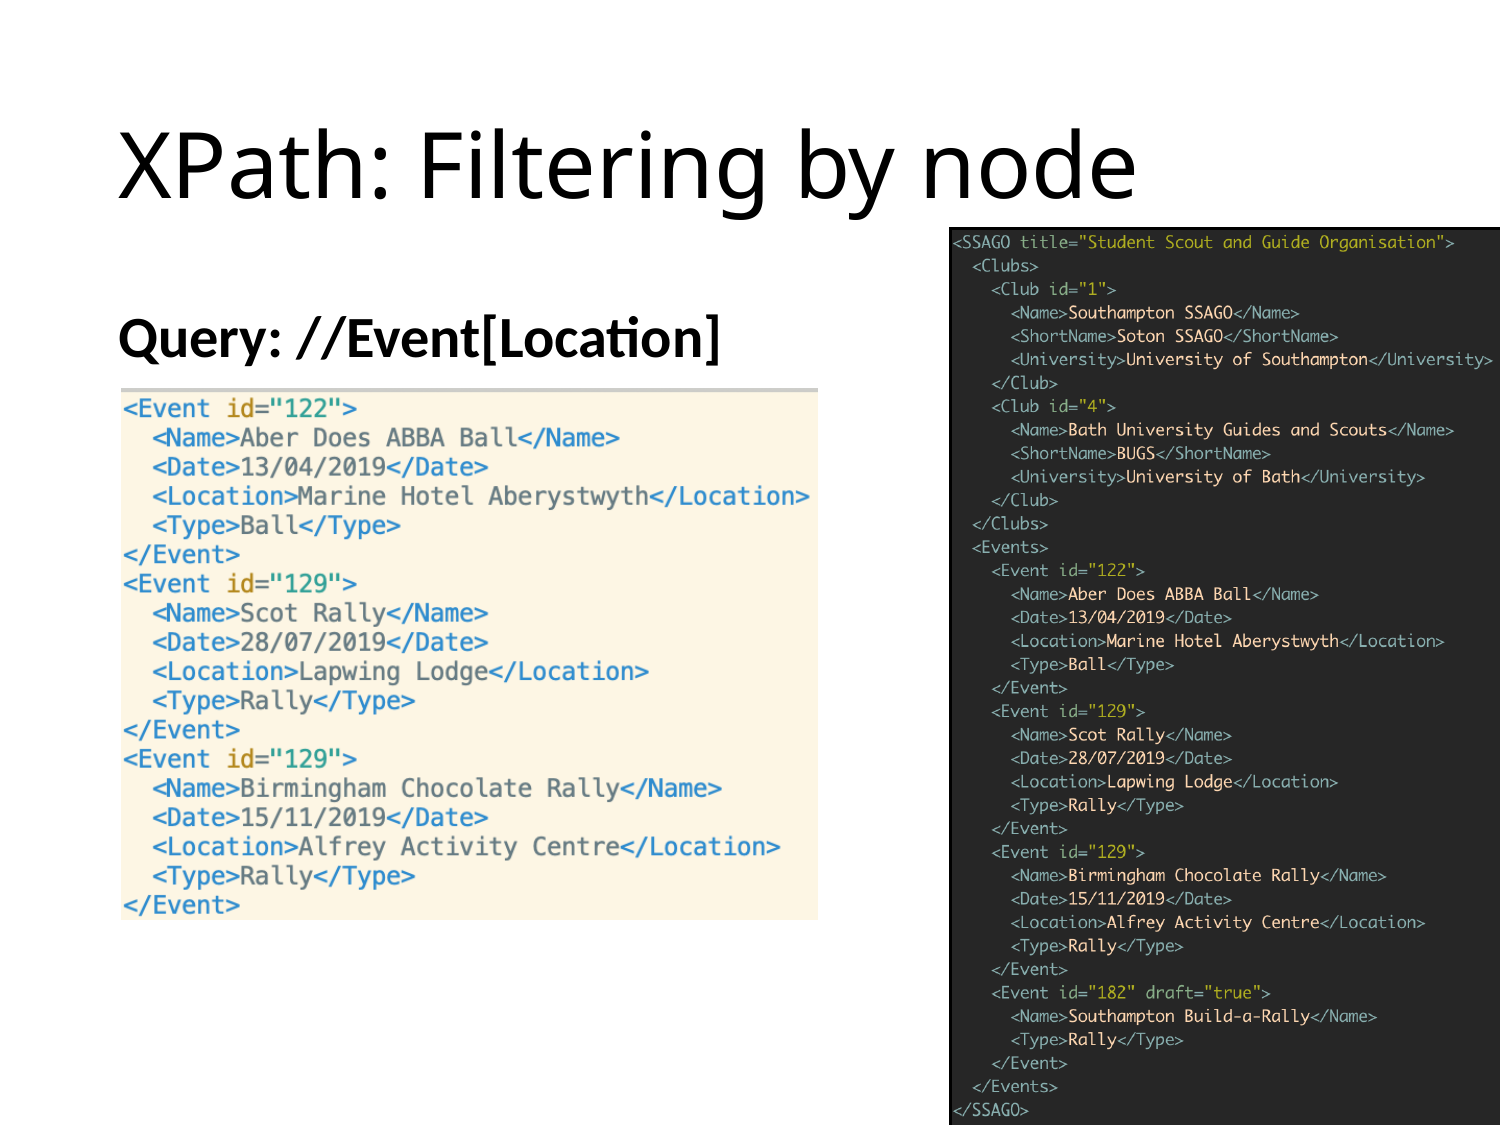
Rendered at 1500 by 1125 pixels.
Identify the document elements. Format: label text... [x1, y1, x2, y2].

picture [121, 388, 818, 920]
title XPath: Filtering by node [103, 59, 1397, 278]
picture [949, 227, 1500, 1125]
list Query: //Event[Location] [103, 299, 894, 389]
